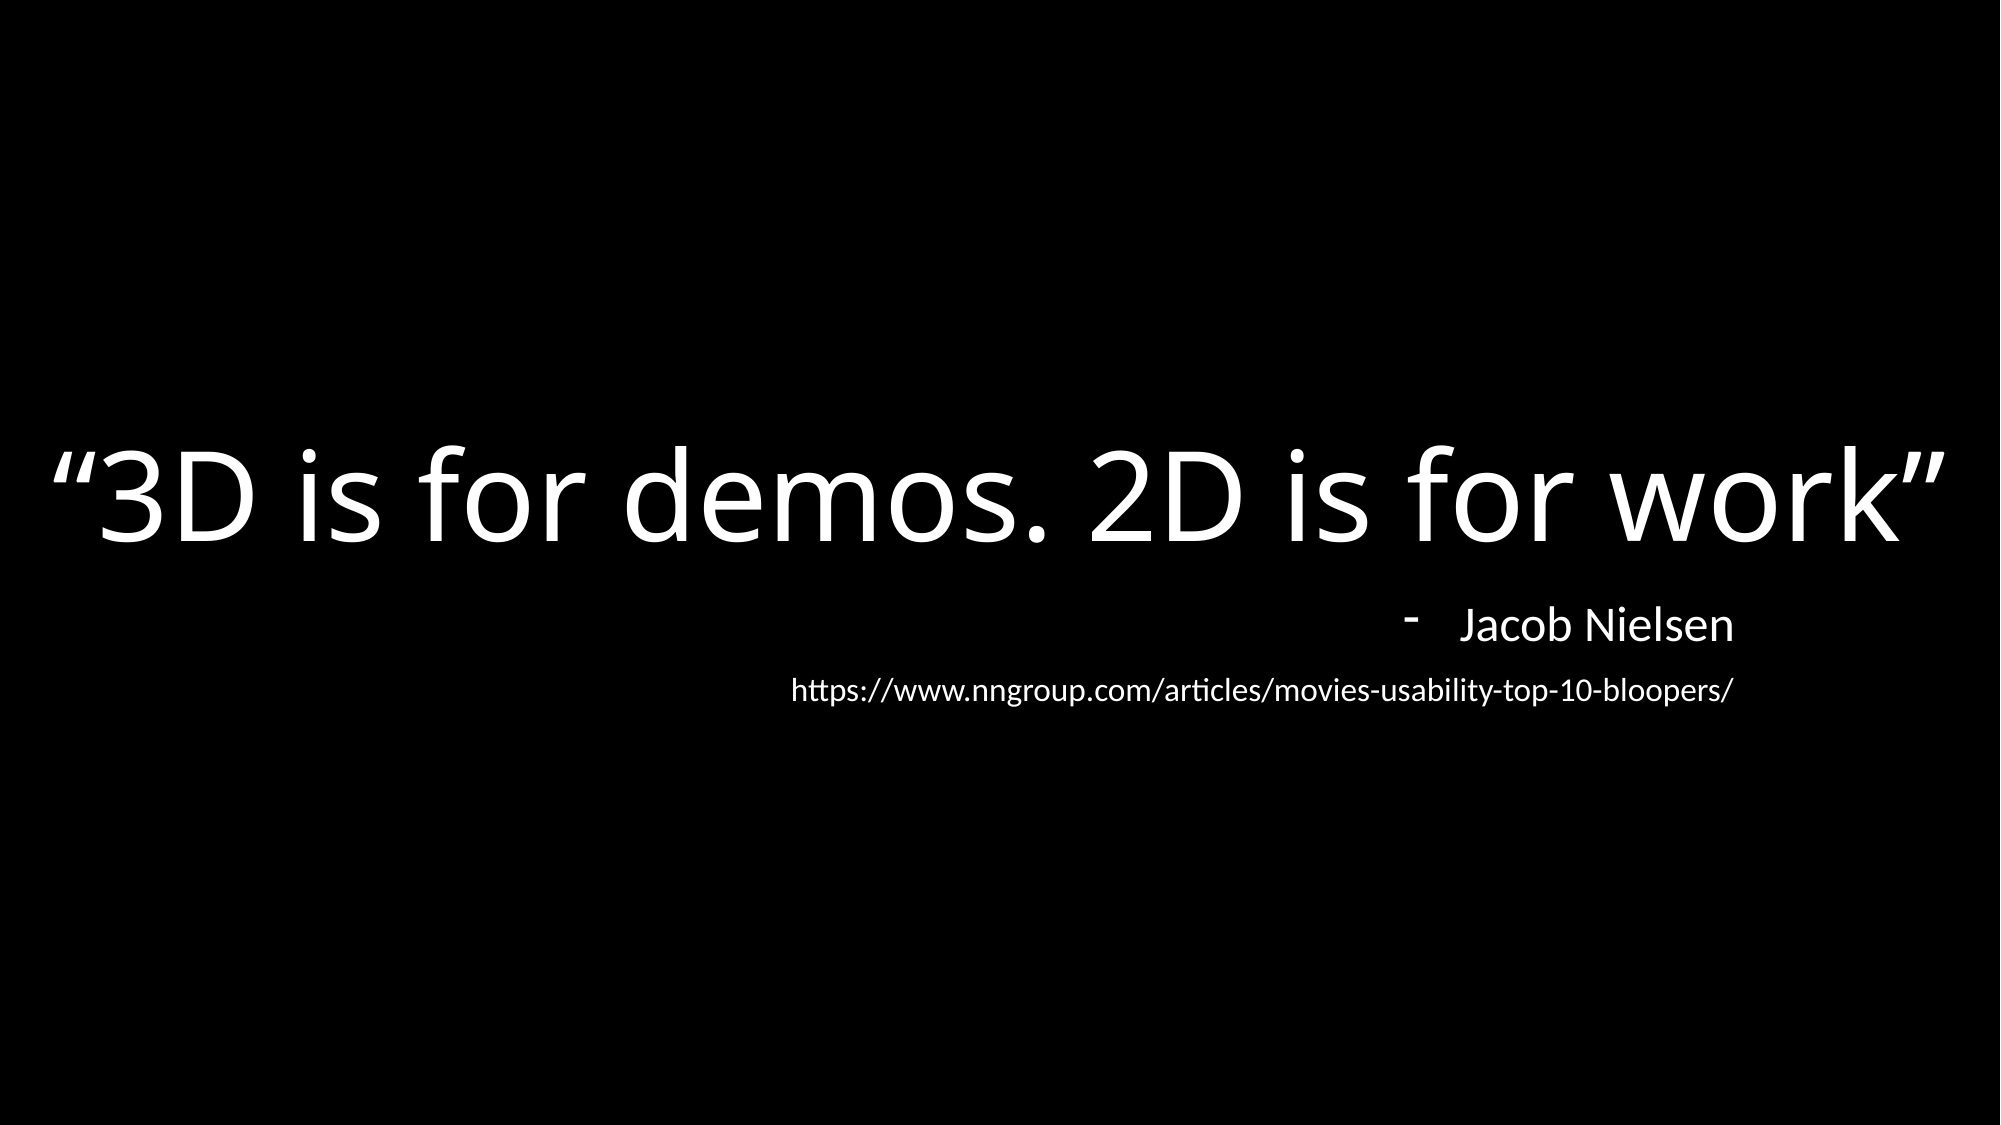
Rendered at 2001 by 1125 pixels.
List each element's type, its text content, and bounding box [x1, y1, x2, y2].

title “3D is for demos. 2D is for work” [0, 184, 2000, 576]
subtitle Jacob Nielsen https://www.nngroup.com/articles/movies-usability-top-10-bloopers/ [249, 590, 1750, 863]
